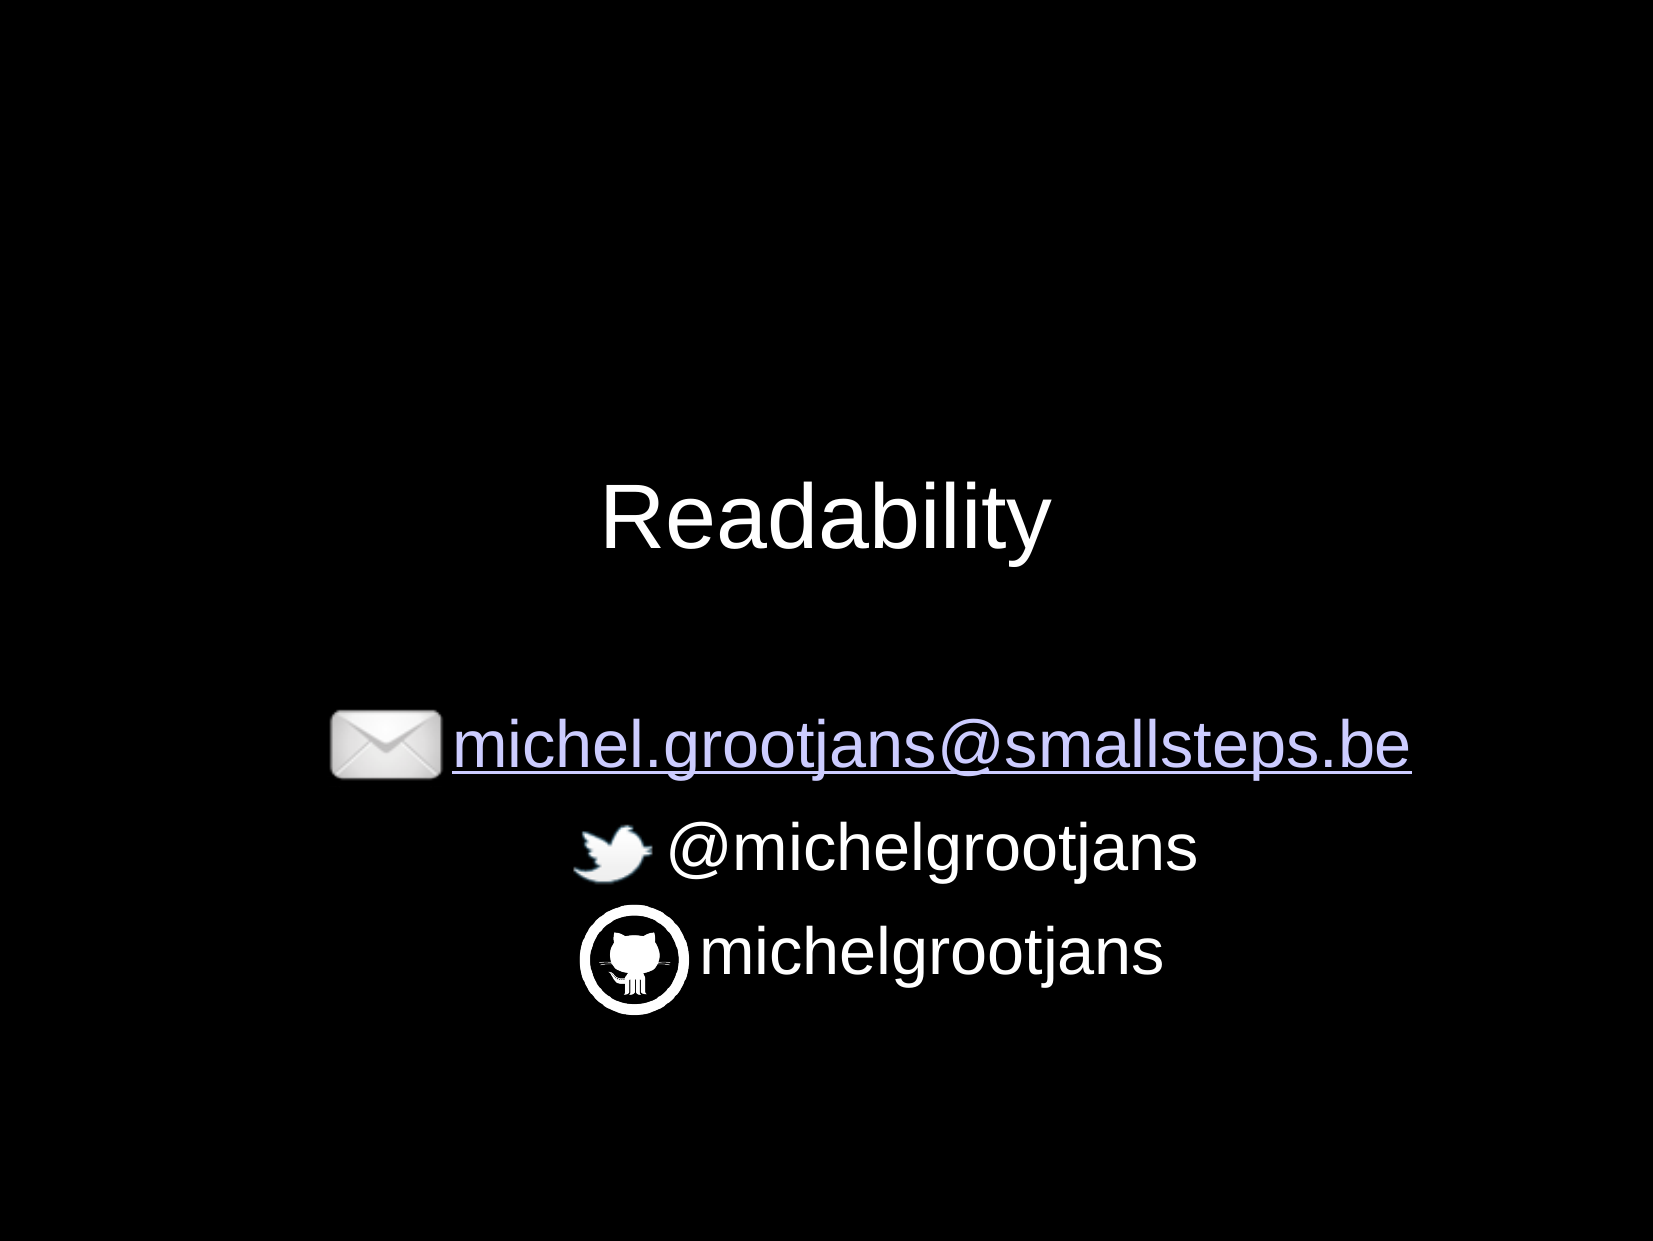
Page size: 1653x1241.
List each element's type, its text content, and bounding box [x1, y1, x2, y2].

subtitle michel.grootjans@smallsteps.be @michelgrootjans michelgrootjans [353, 702, 1511, 1020]
picture [566, 808, 702, 1028]
picture [318, 679, 454, 815]
title Readability [123, 385, 1529, 652]
